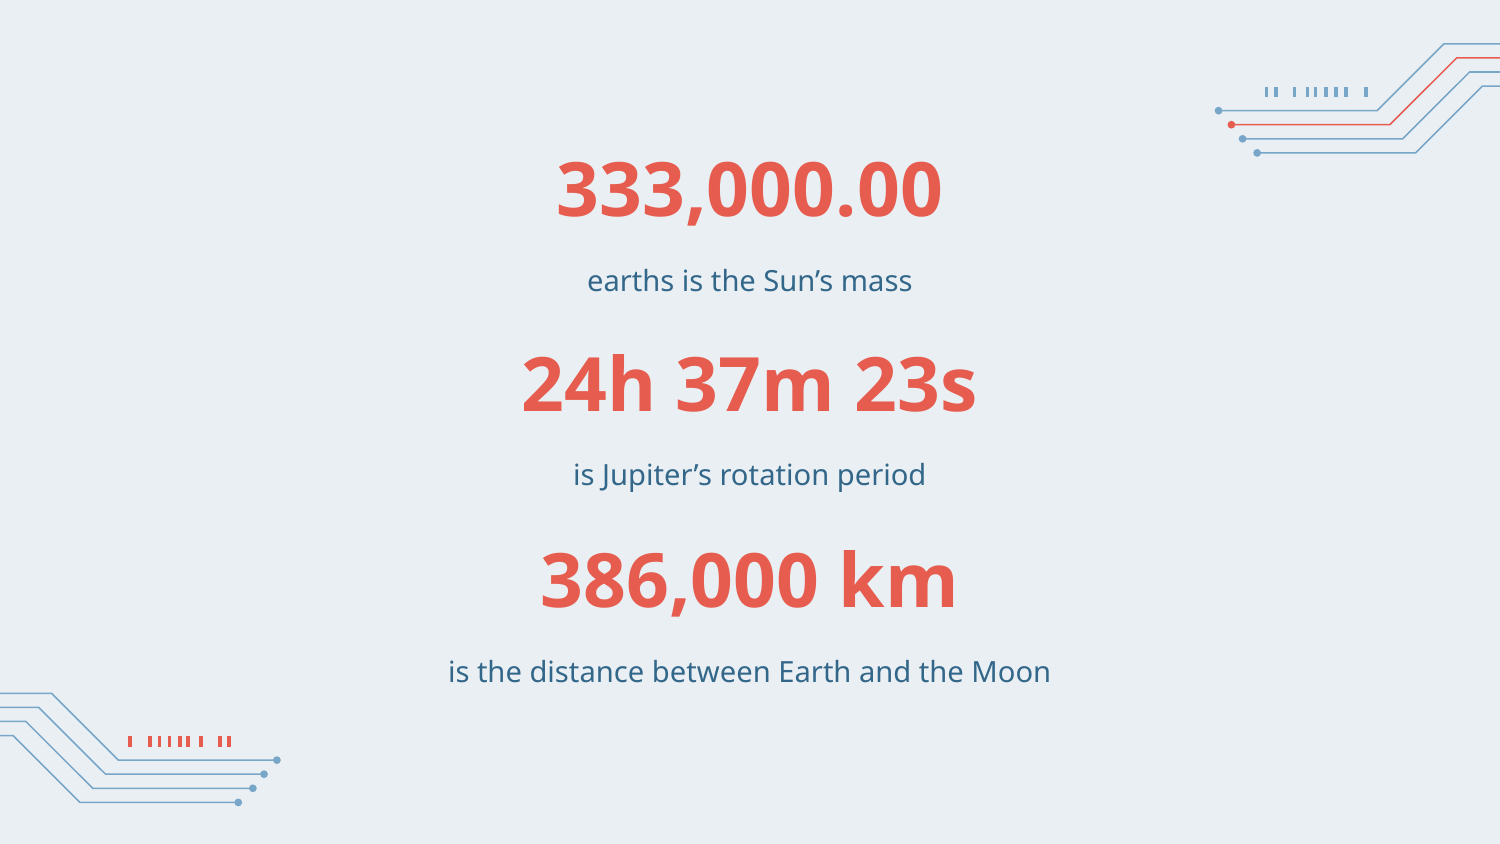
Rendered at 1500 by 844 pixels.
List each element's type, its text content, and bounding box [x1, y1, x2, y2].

subtitle is Jupiter’s rotation period [116, 448, 1383, 499]
title 333,000.00 [116, 147, 1383, 225]
subtitle earths is the Sun’s mass [116, 254, 1383, 305]
subtitle is the distance between Earth and the Moon [116, 645, 1383, 696]
title 386,000 km [116, 539, 1383, 616]
title 24h 37m 23s [116, 343, 1383, 420]
